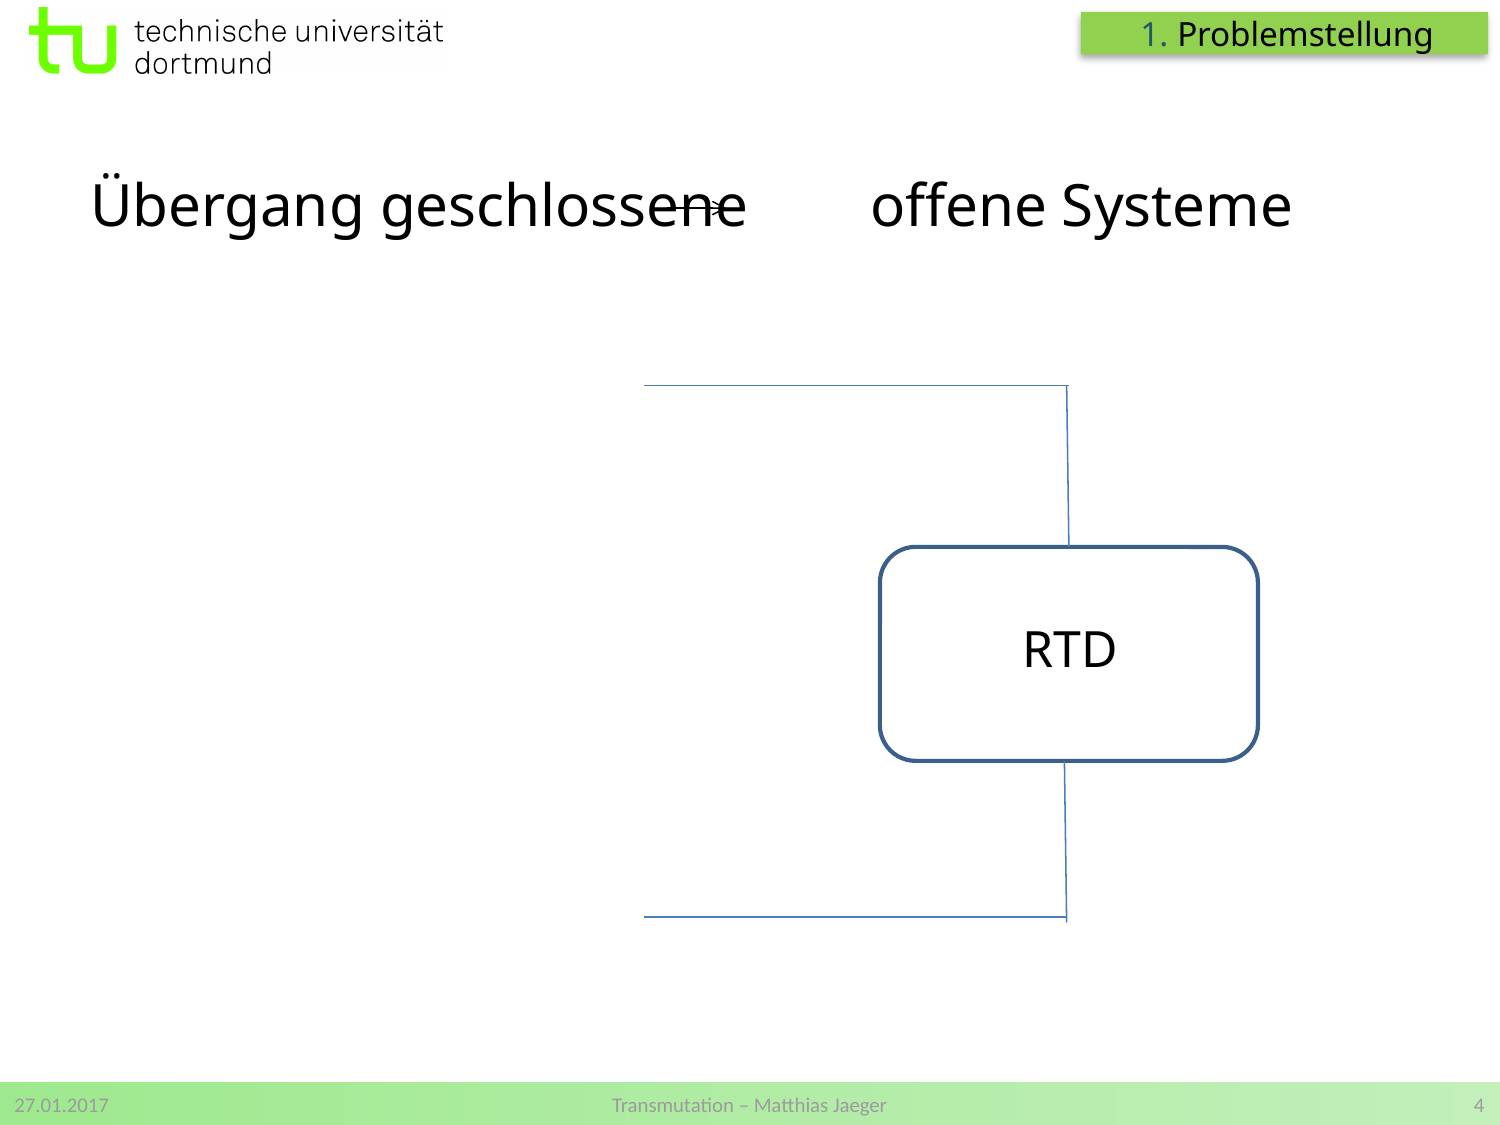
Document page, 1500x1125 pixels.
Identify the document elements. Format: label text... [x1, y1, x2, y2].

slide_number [0, 1074, 350, 1125]
list Übergang geschlossene offene Systeme [75, 160, 1425, 1005]
picture [29, 7, 443, 74]
text_box [877, 544, 1261, 763]
text_box RTD [1007, 609, 1161, 821]
footer Transmutation – Matthias Jaeger [511, 1074, 987, 1125]
text_box 1. Problemstellung [1080, 5, 1495, 101]
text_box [1066, 385, 1070, 548]
slide_number 4 [1149, 1074, 1500, 1125]
